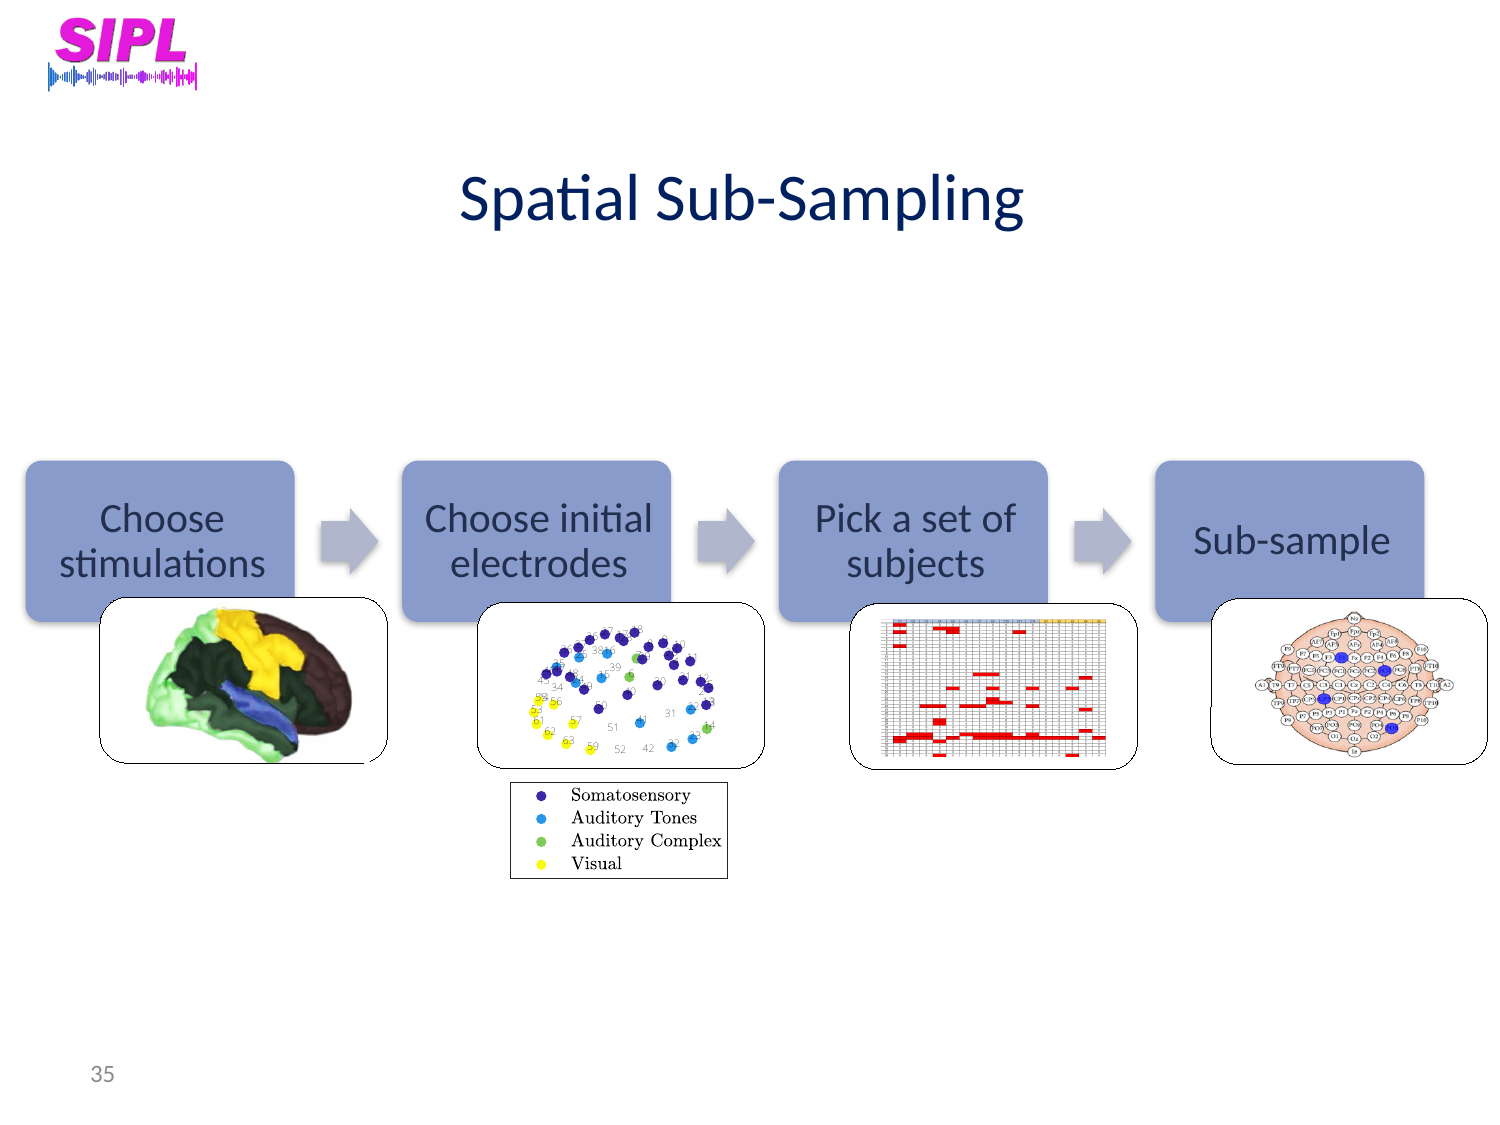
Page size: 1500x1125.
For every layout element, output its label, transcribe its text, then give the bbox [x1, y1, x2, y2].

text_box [24, 82, 1426, 1001]
picture [137, 601, 370, 763]
slide_number 35 [75, 1042, 425, 1103]
picture [37, 12, 203, 82]
picture [446, 604, 758, 909]
picture [1253, 600, 1456, 761]
text_box [1431, 598, 1488, 765]
picture [881, 619, 1107, 757]
